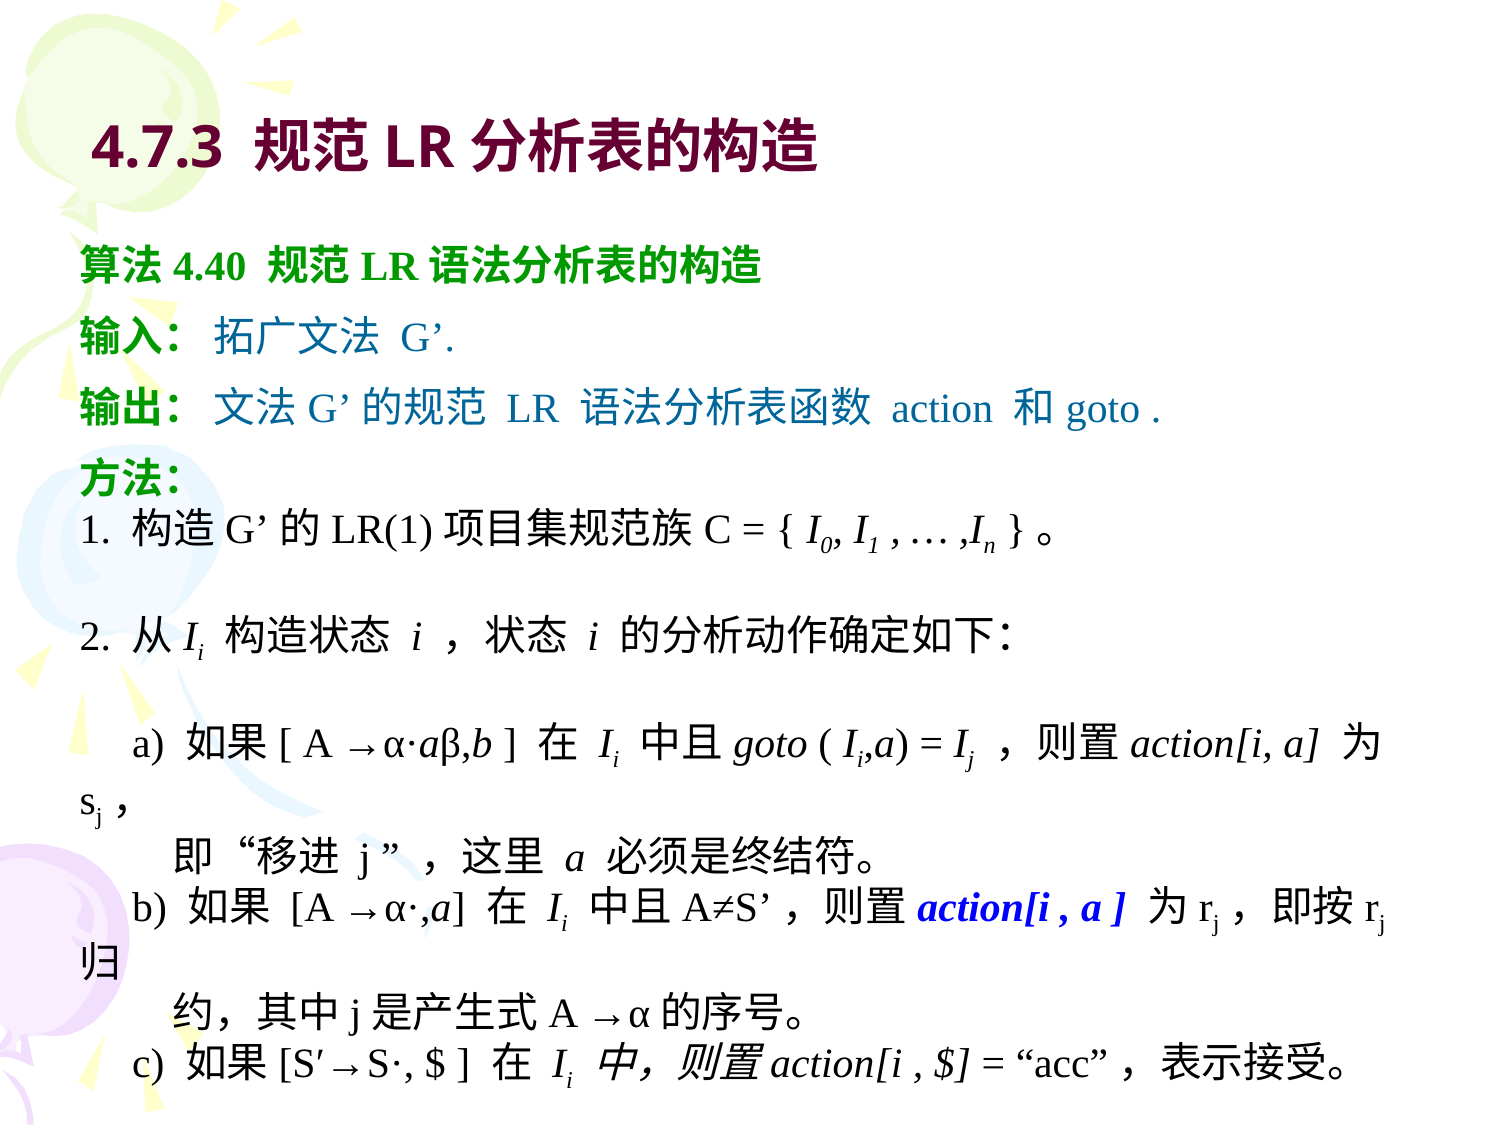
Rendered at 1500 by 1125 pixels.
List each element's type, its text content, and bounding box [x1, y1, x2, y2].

text_box 算法4.40 规范LR语法分析表的构造 输入： 拓广文法 G’. 输出： 文法G’的规范 LR 语法分析表函数 action 和goto . 方法： 1. 构造G’的LR(1)项目集规范族C = { I0, I1 , … ,In }。 2. 从Ii 构造状态 i ，状态 i 的分析动作确定如下： a) 如果[ A →α·aβ,b ] 在 Ii 中且goto ( Ii,a) = Ij ，则置action[i, a] 为sj， 即“移进 j ” ，这里 a 必须是终结符。 b) 如果 [A →α·,a] 在 Ii 中且A≠S’，则置action[i , a ] 为rj，即按rj归 约，其中j是产生式A →α的序号。 c) 如果[S′→S·, $ ] 在 Ii 中，则置action[i , $] = “acc”，表示接受。 [64, 231, 1424, 1101]
text_box 4.7.3 规范LR分析表的构造 [76, 101, 1318, 187]
